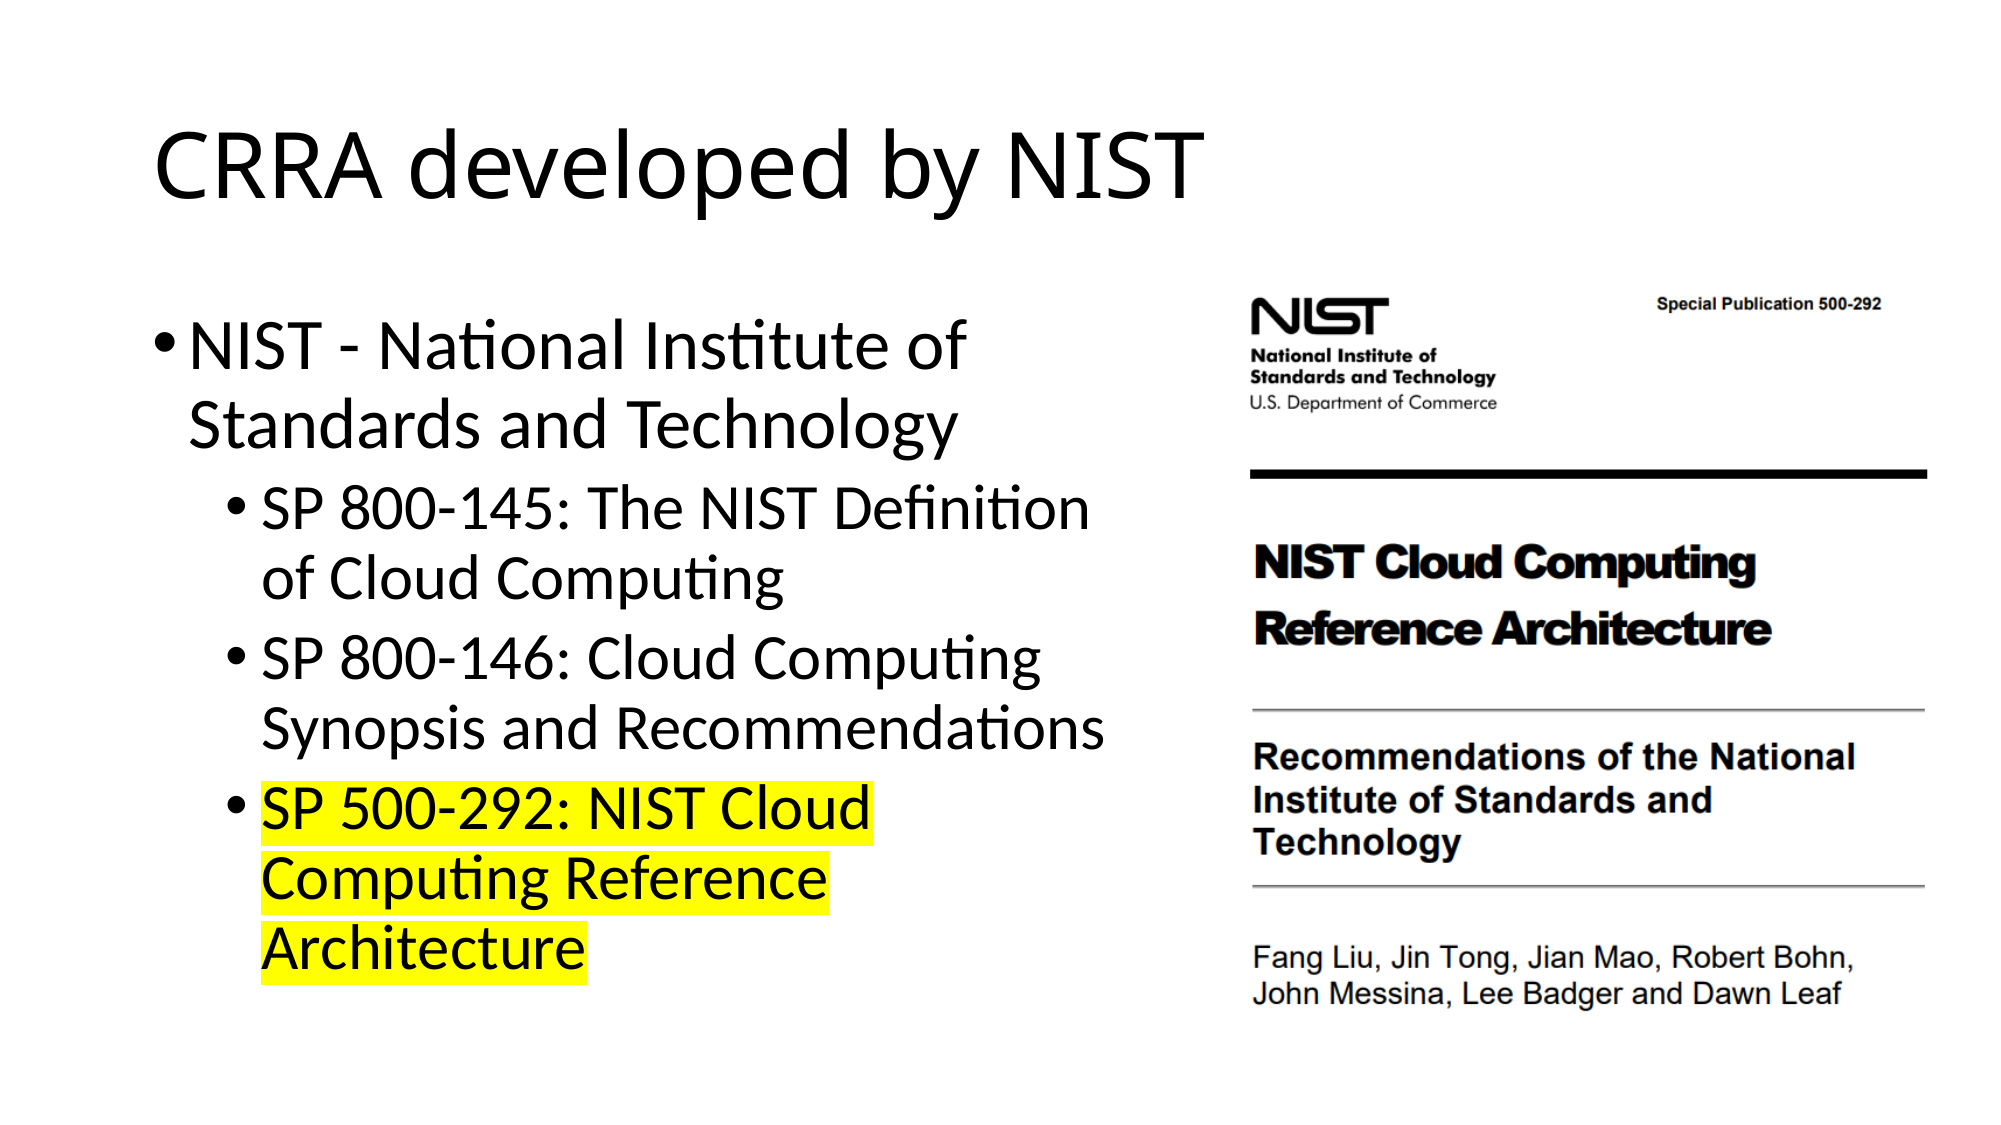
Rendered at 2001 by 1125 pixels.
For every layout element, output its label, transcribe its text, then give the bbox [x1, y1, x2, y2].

picture [1228, 277, 1967, 1109]
list NIST - National Institute of Standards and Technology SP 800-145: The NIST Definition of Cloud Computing SP 800-146: Cloud Computing Synopsis and Recommendations SP 500-292: NIST Cloud Computing Reference Architecture [137, 299, 1128, 1014]
title CRRA developed by NIST [137, 59, 1863, 278]
